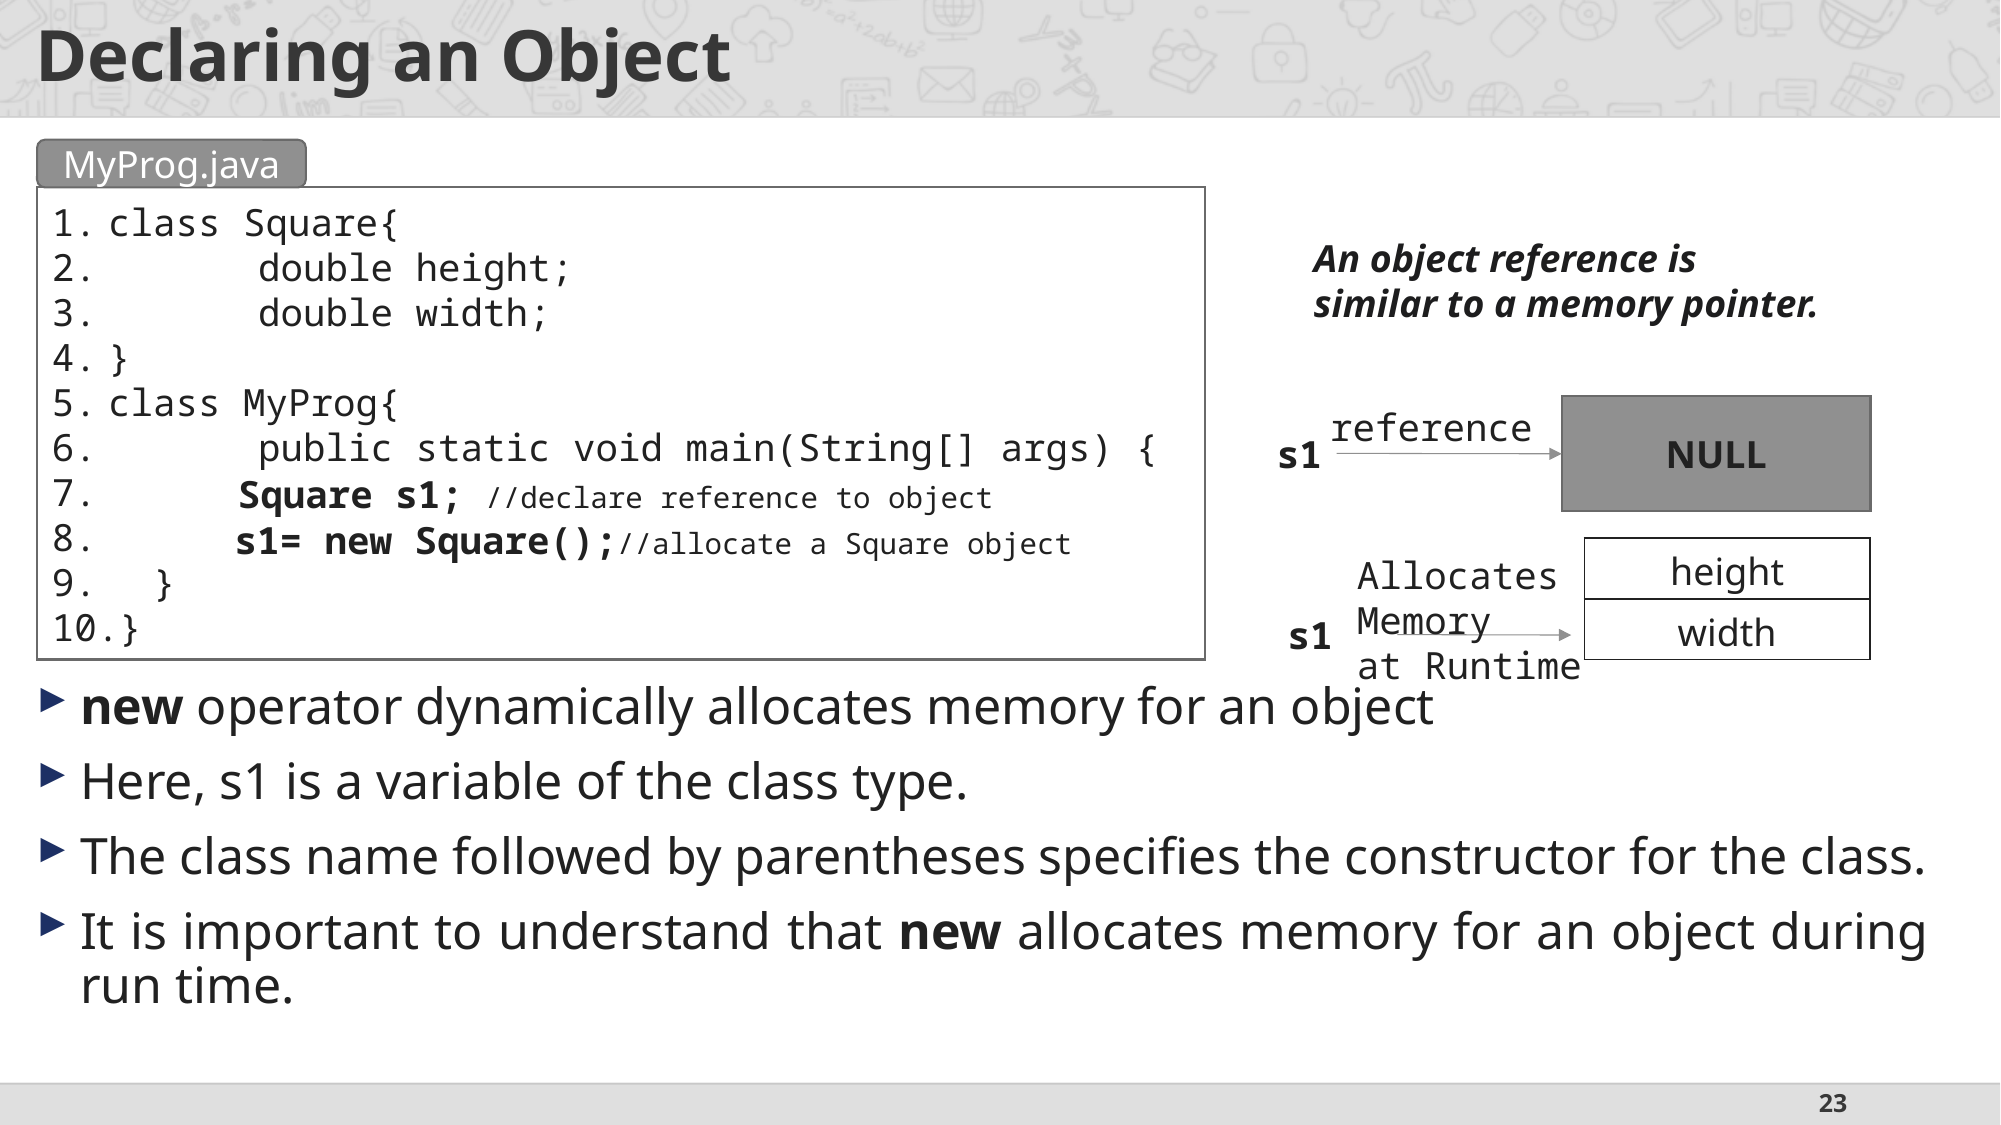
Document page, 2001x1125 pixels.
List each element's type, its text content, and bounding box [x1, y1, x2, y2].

text_box s1 [1262, 423, 1337, 484]
table_header height [1585, 539, 1869, 598]
text_box class Square{ double height; double width; } class MyProg{ public static void main(String[] args) { } } [36, 186, 1206, 661]
text_box An object reference is similar to a memory pointer. [1299, 227, 1907, 333]
text_box MyProg.java [35, 138, 307, 189]
text_box s1= new Square();//allocate a Square object [219, 509, 1087, 570]
table_cell width [1619, 600, 1869, 659]
title Declaring an Object [0, 0, 2000, 117]
list new operator dynamically allocates memory for an object Here, s1 is a variable of the class type. The class name followed by parentheses specifies the constructor for the class. It is important to understand that new allocates memory for an object during run time. [21, 674, 1944, 1059]
text_box Allocates Memory at Runtime [1342, 544, 1619, 695]
text_box s1 [1272, 604, 1342, 665]
text_box Square s1; //declare reference to object [223, 464, 1008, 509]
text_box reference [1315, 396, 1570, 457]
text_box NULL [1561, 395, 1872, 512]
